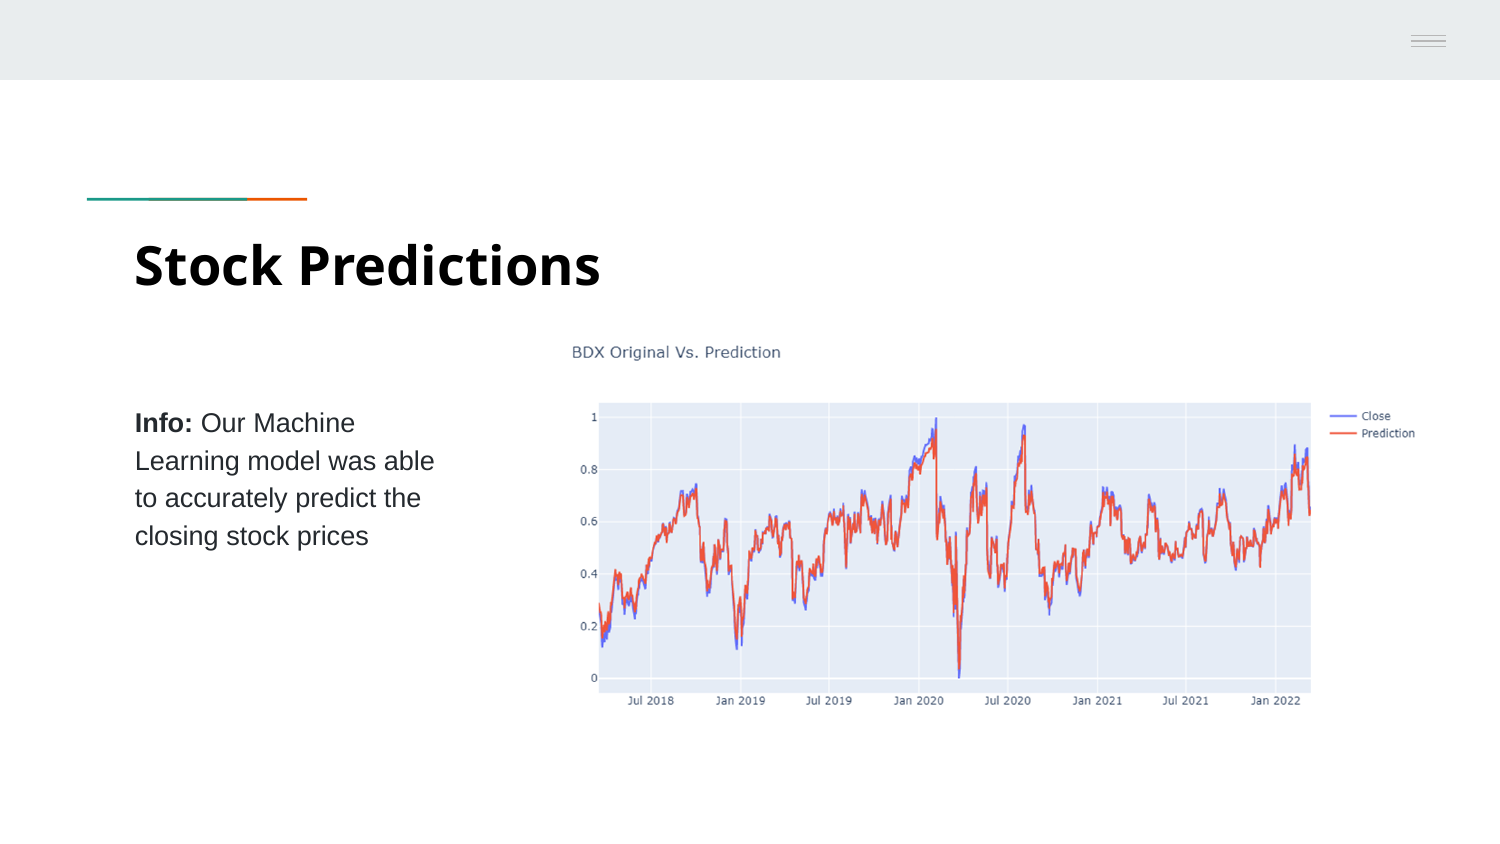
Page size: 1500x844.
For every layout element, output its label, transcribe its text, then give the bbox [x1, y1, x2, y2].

title Stock Predictions [119, 216, 703, 386]
picture [526, 312, 1431, 766]
list Info: Our Machine Learning model was able to accurately predict the closing stock prices [119, 385, 471, 625]
